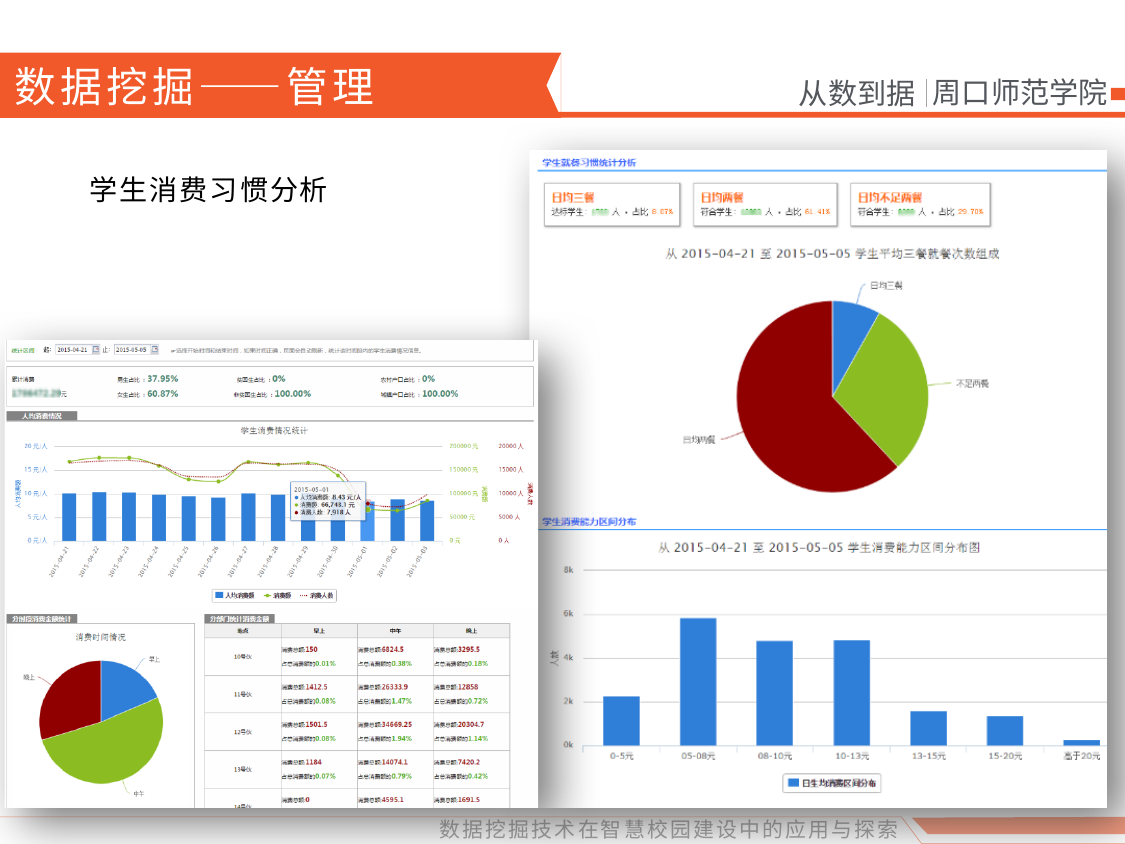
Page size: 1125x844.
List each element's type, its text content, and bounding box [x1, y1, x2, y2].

picture [4, 149, 1107, 808]
text_box 数据挖掘——管理 [0, 53, 544, 118]
text_box 学生消费习惯分析 [74, 164, 343, 214]
